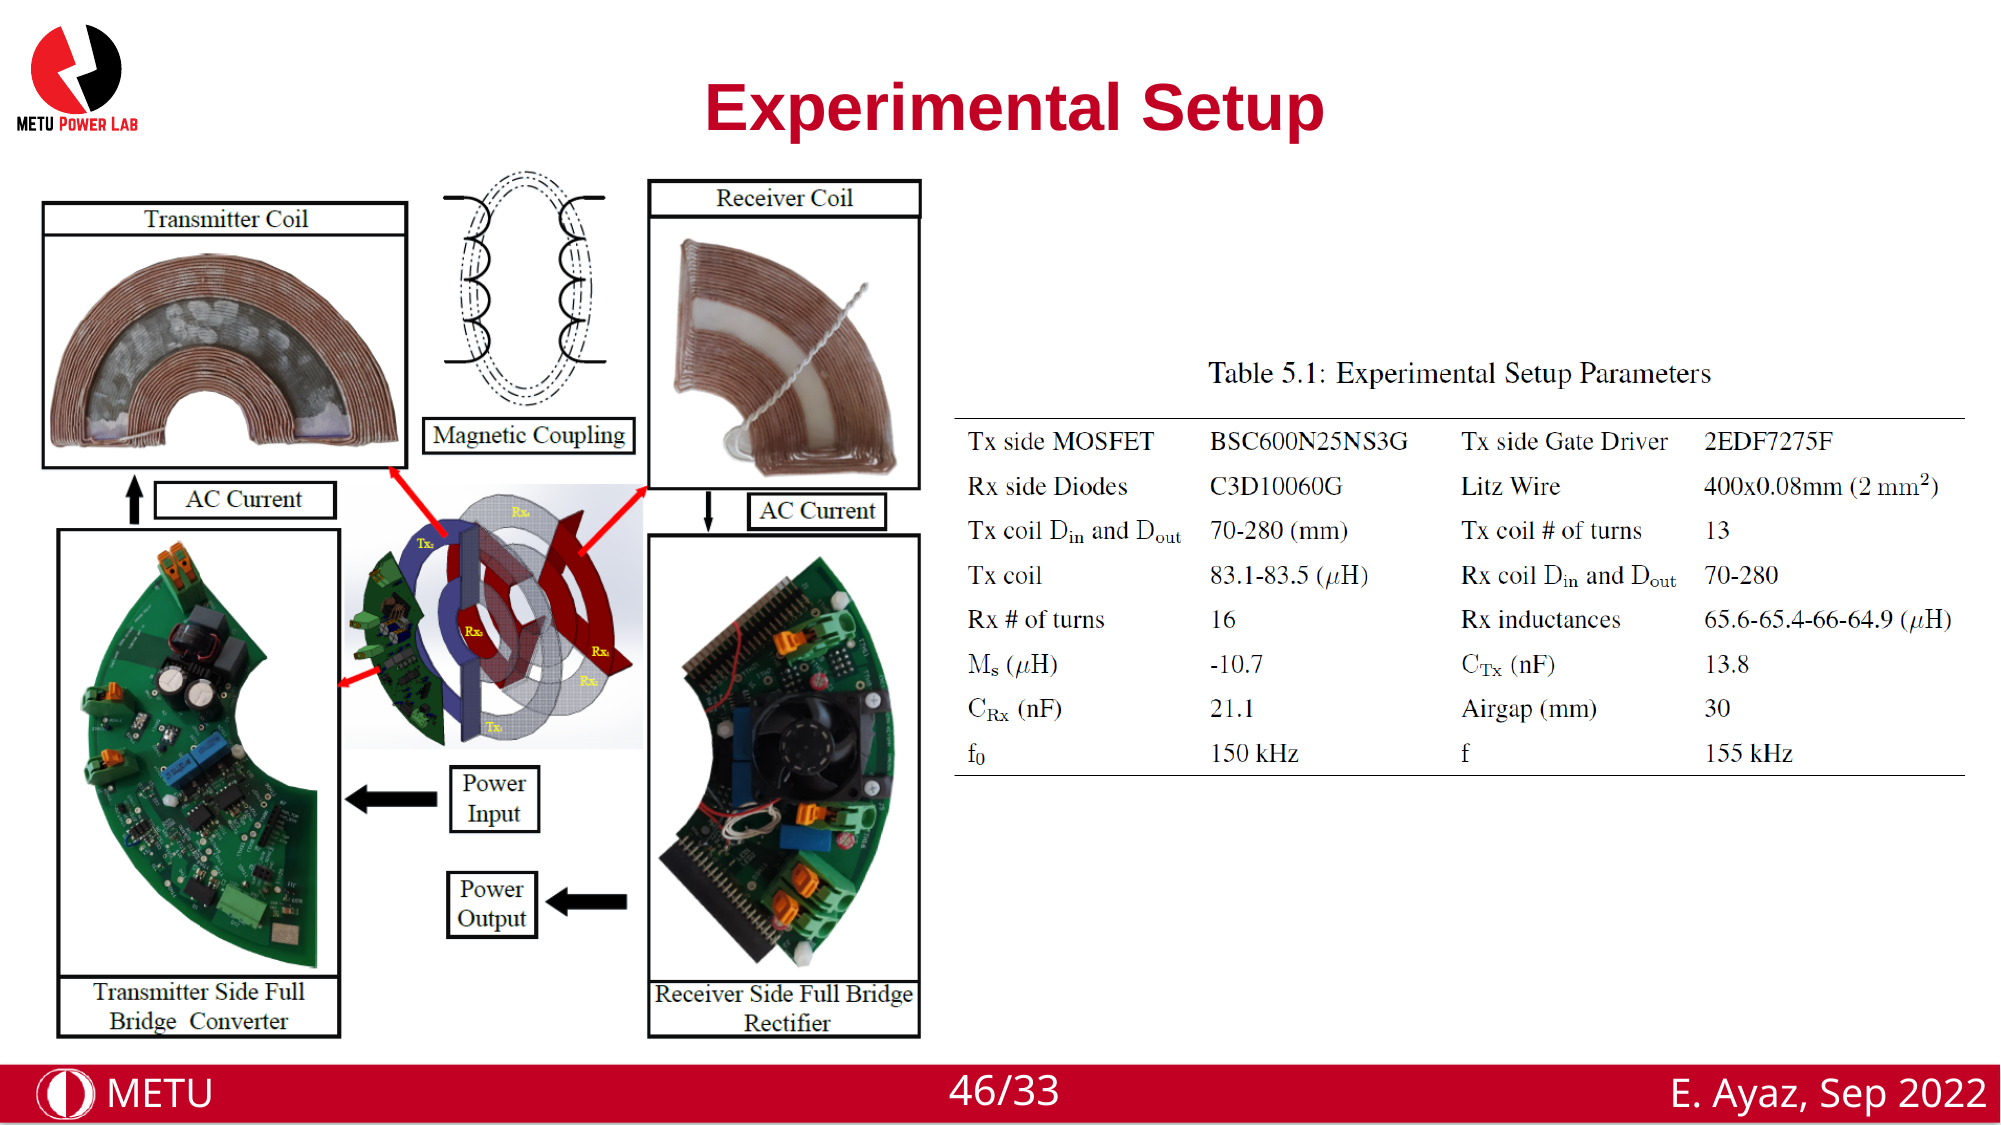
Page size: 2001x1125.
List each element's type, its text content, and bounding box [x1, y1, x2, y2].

picture [26, 158, 1977, 1046]
text_box Experimental Setup [110, 13, 1922, 195]
picture [30, 1068, 99, 1120]
